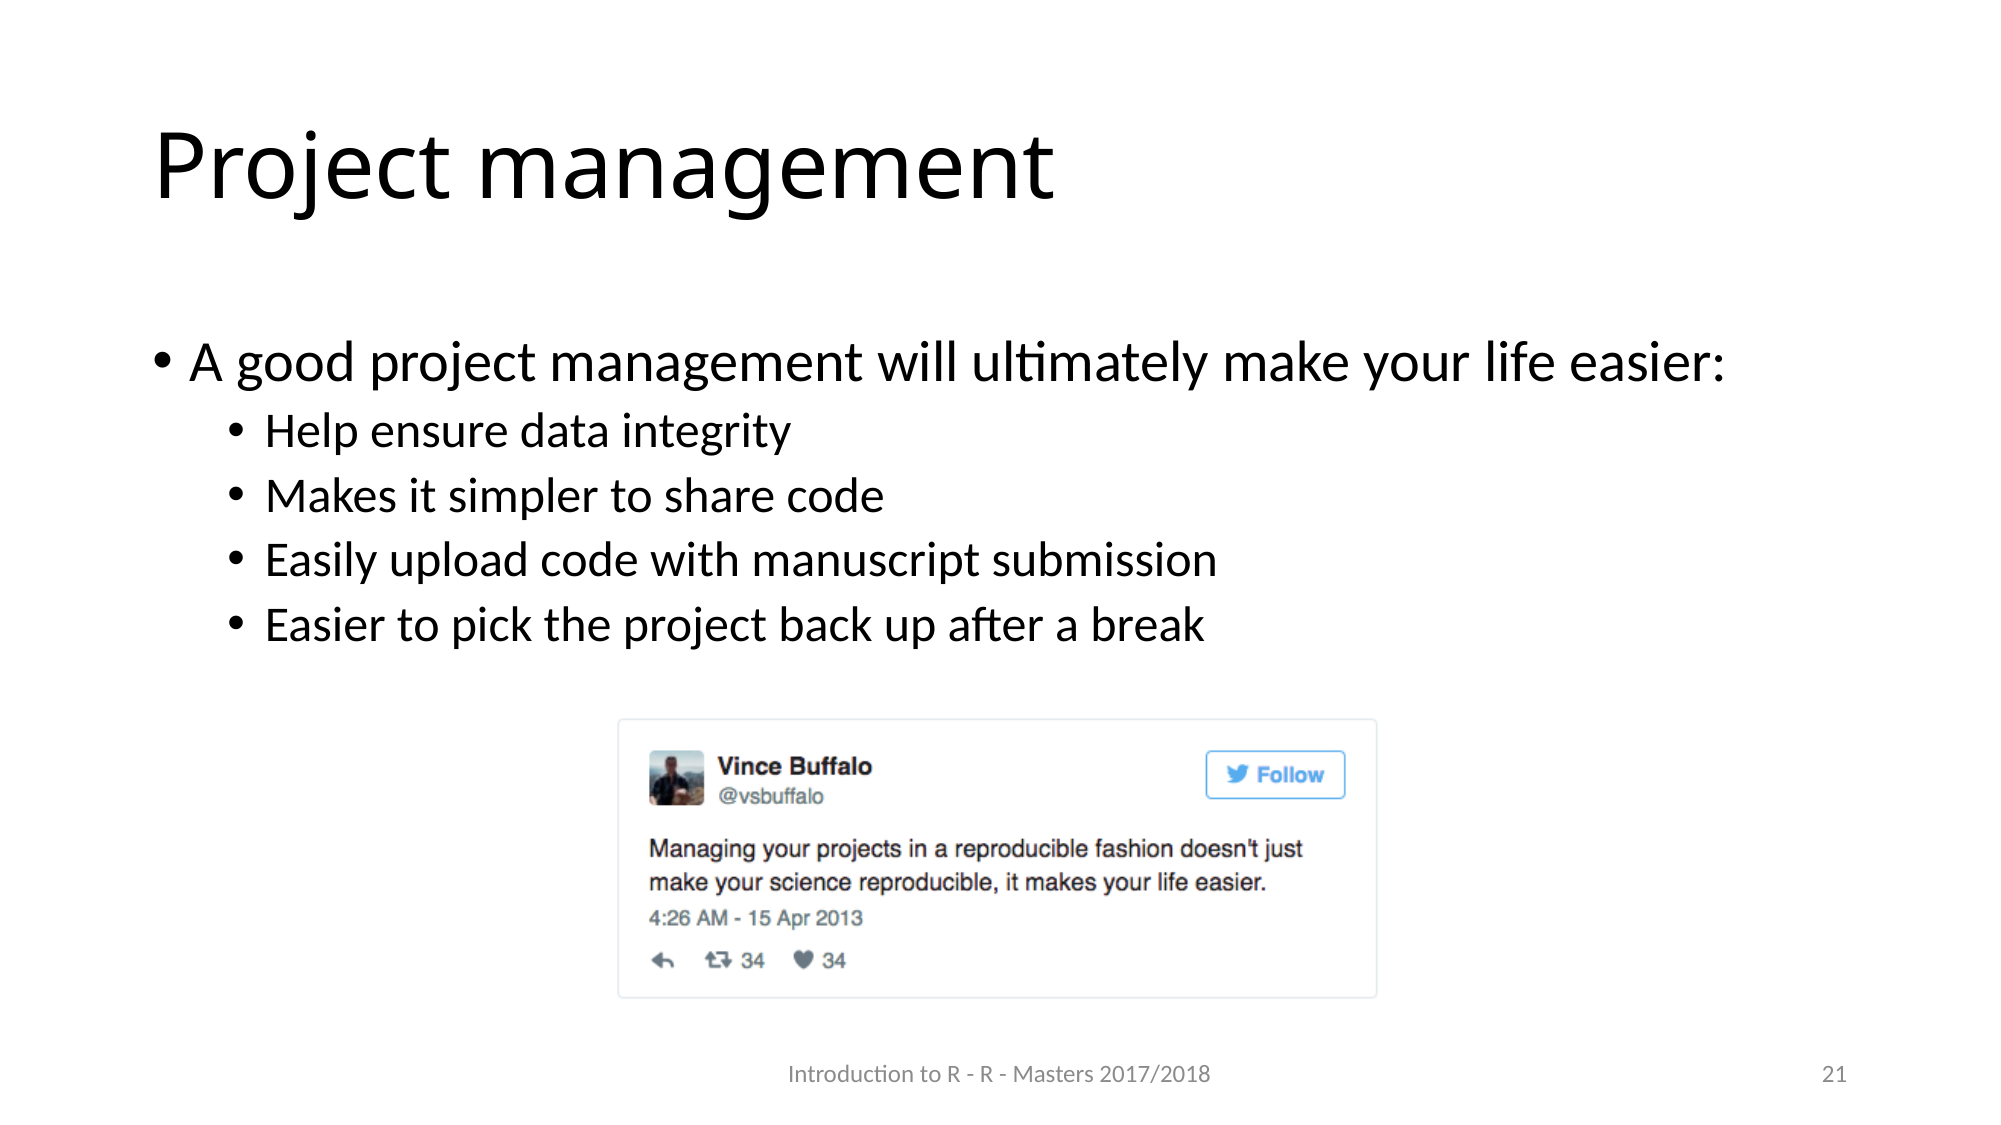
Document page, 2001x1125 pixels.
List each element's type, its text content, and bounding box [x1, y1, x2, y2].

title Project management [137, 59, 1863, 278]
list A good project management will ultimately make your life easier: Help ensure data integrity Makes it simpler to share code Easily upload code with manuscript submission Easier to pick the project back up after a break [137, 324, 1863, 1014]
picture [604, 702, 1396, 1014]
slide_number 21 [1412, 1042, 1863, 1103]
footer Introduction to R - R - Masters 2017/2018 [662, 1042, 1338, 1103]
